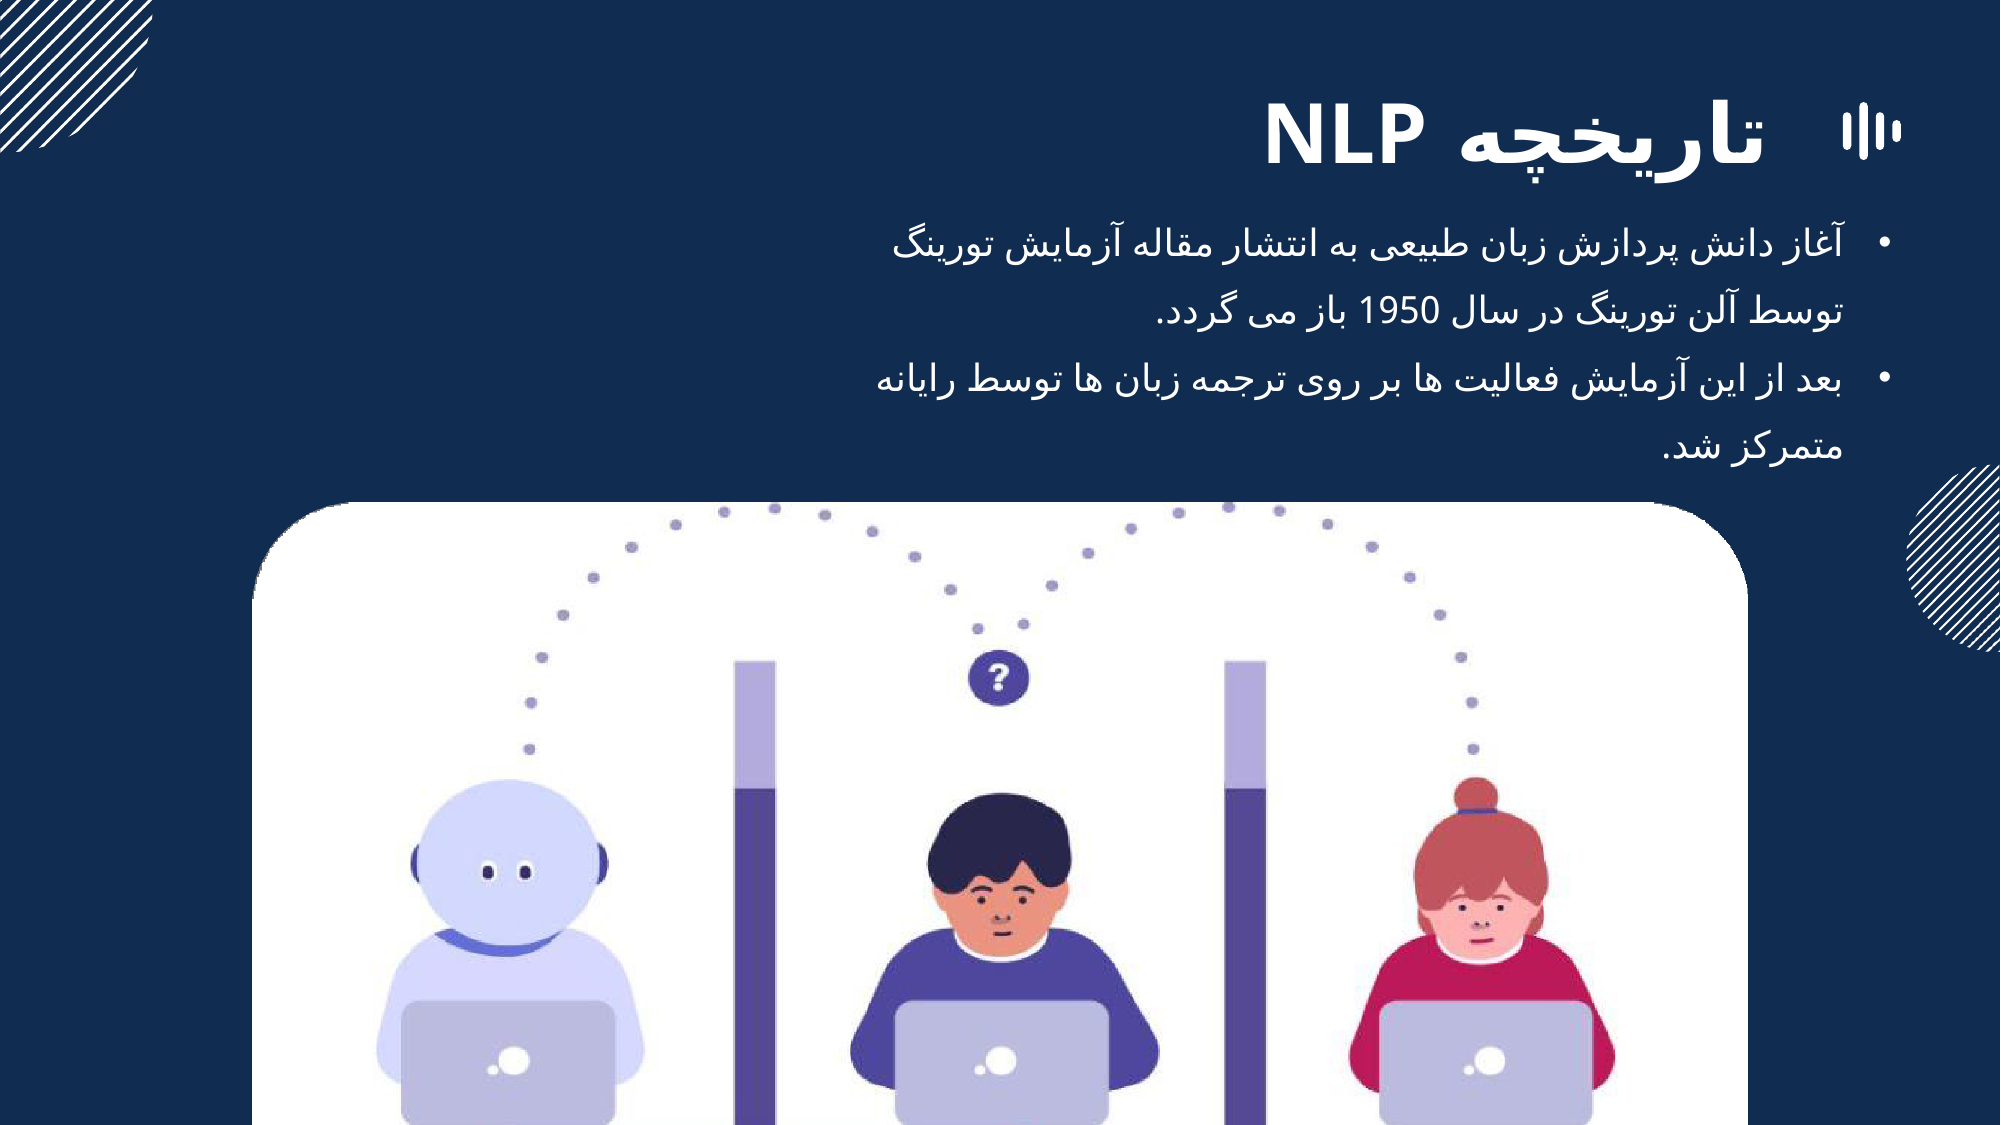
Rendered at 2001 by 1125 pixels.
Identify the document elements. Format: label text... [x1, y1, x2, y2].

picture [0, 0, 153, 153]
picture [252, 502, 1748, 1125]
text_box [1906, 464, 2000, 652]
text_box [1842, 102, 1901, 161]
text_box آغاز دانش پردازش زبان طبیعی به انتشار مقاله آزمایش تورینگ توسط آلن تورینگ در سال 1950 باز می گردد. بعد از این آزمایش فعالیت ها بر روی ترجمه زبان ها توسط رایانه متمرکز شد. [776, 189, 1907, 474]
text_box تاریخچه NLP [548, 73, 1784, 188]
